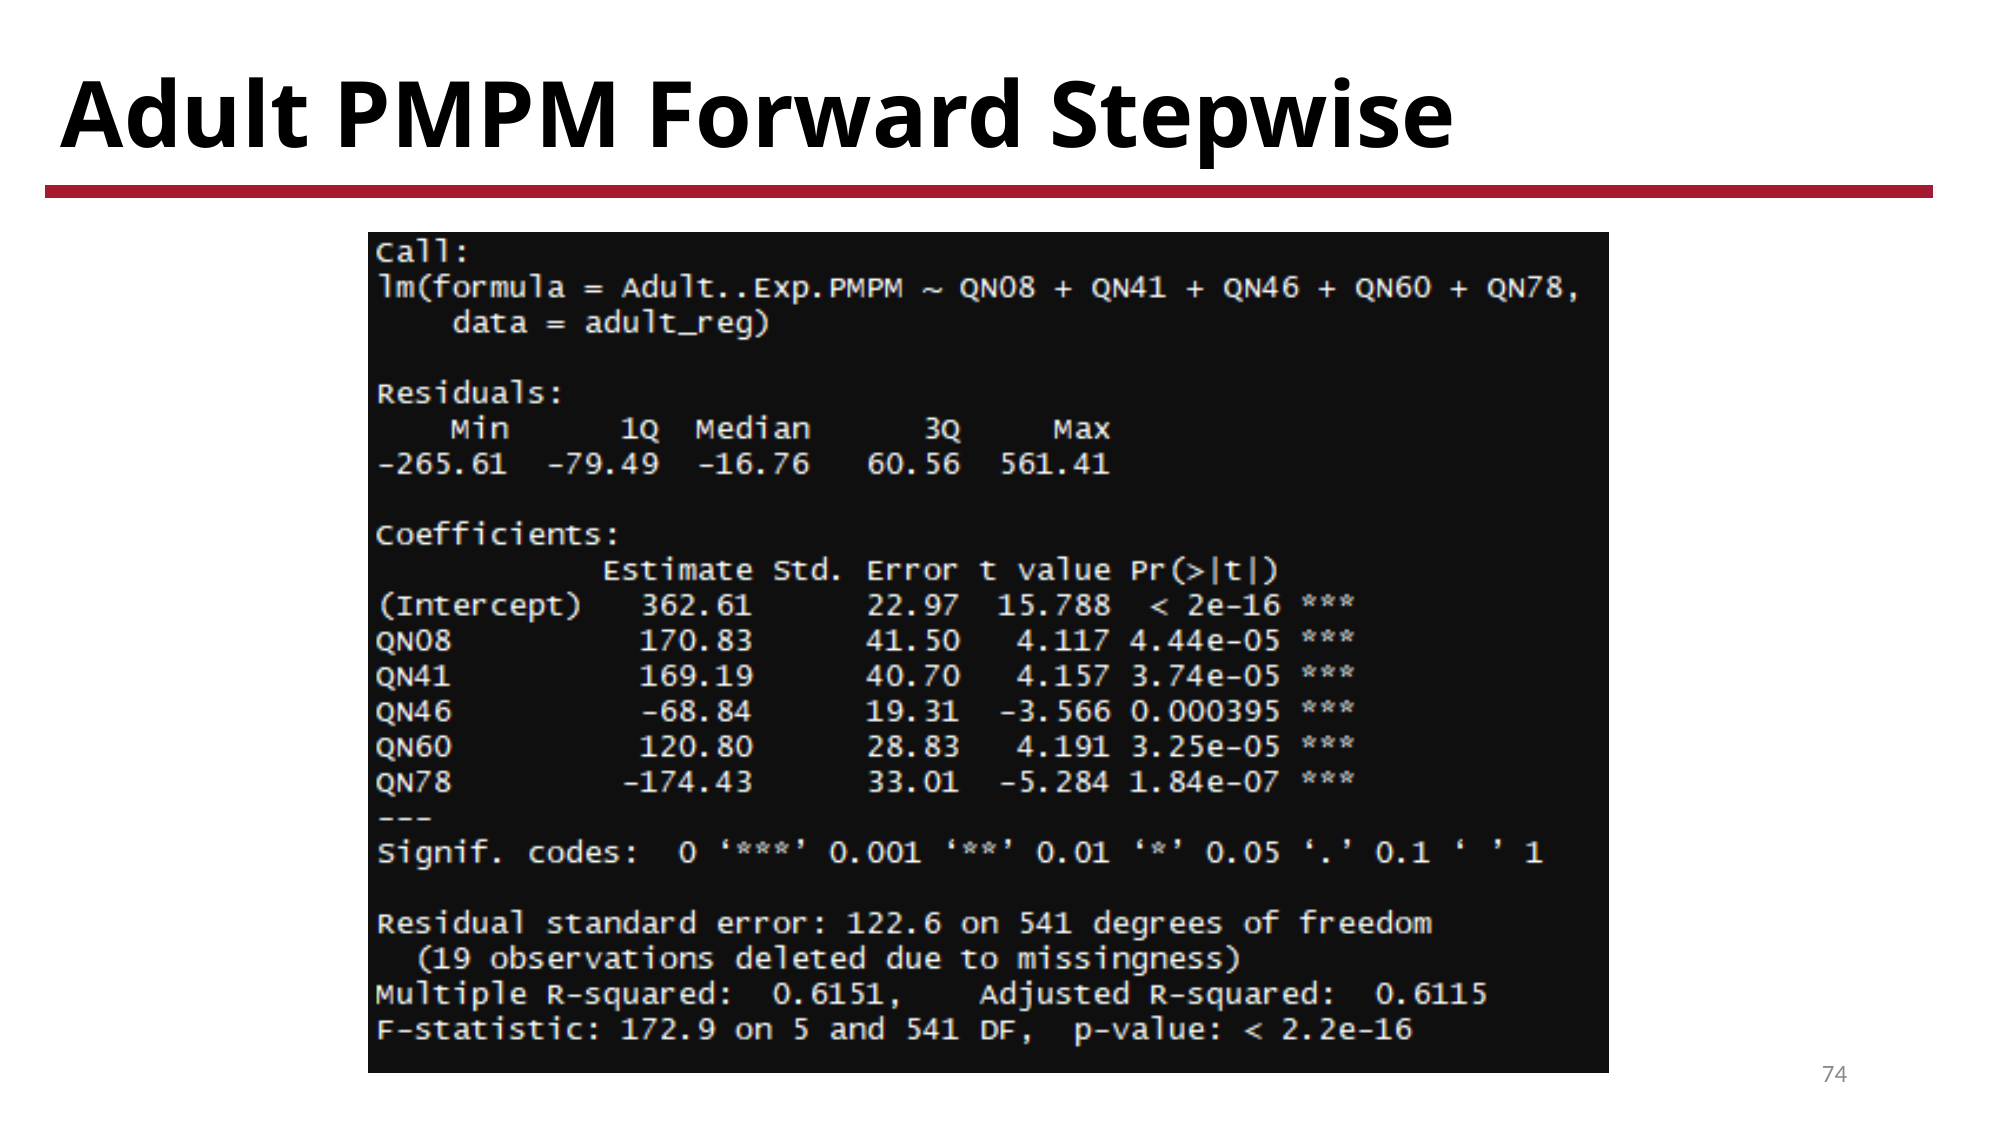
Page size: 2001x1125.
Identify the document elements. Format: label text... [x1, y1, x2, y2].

slide_number 74 [1412, 1042, 1863, 1103]
picture [368, 232, 1609, 1073]
title Adult PMPM Forward Stepwise [45, 49, 1771, 185]
text_box [45, 185, 1932, 197]
